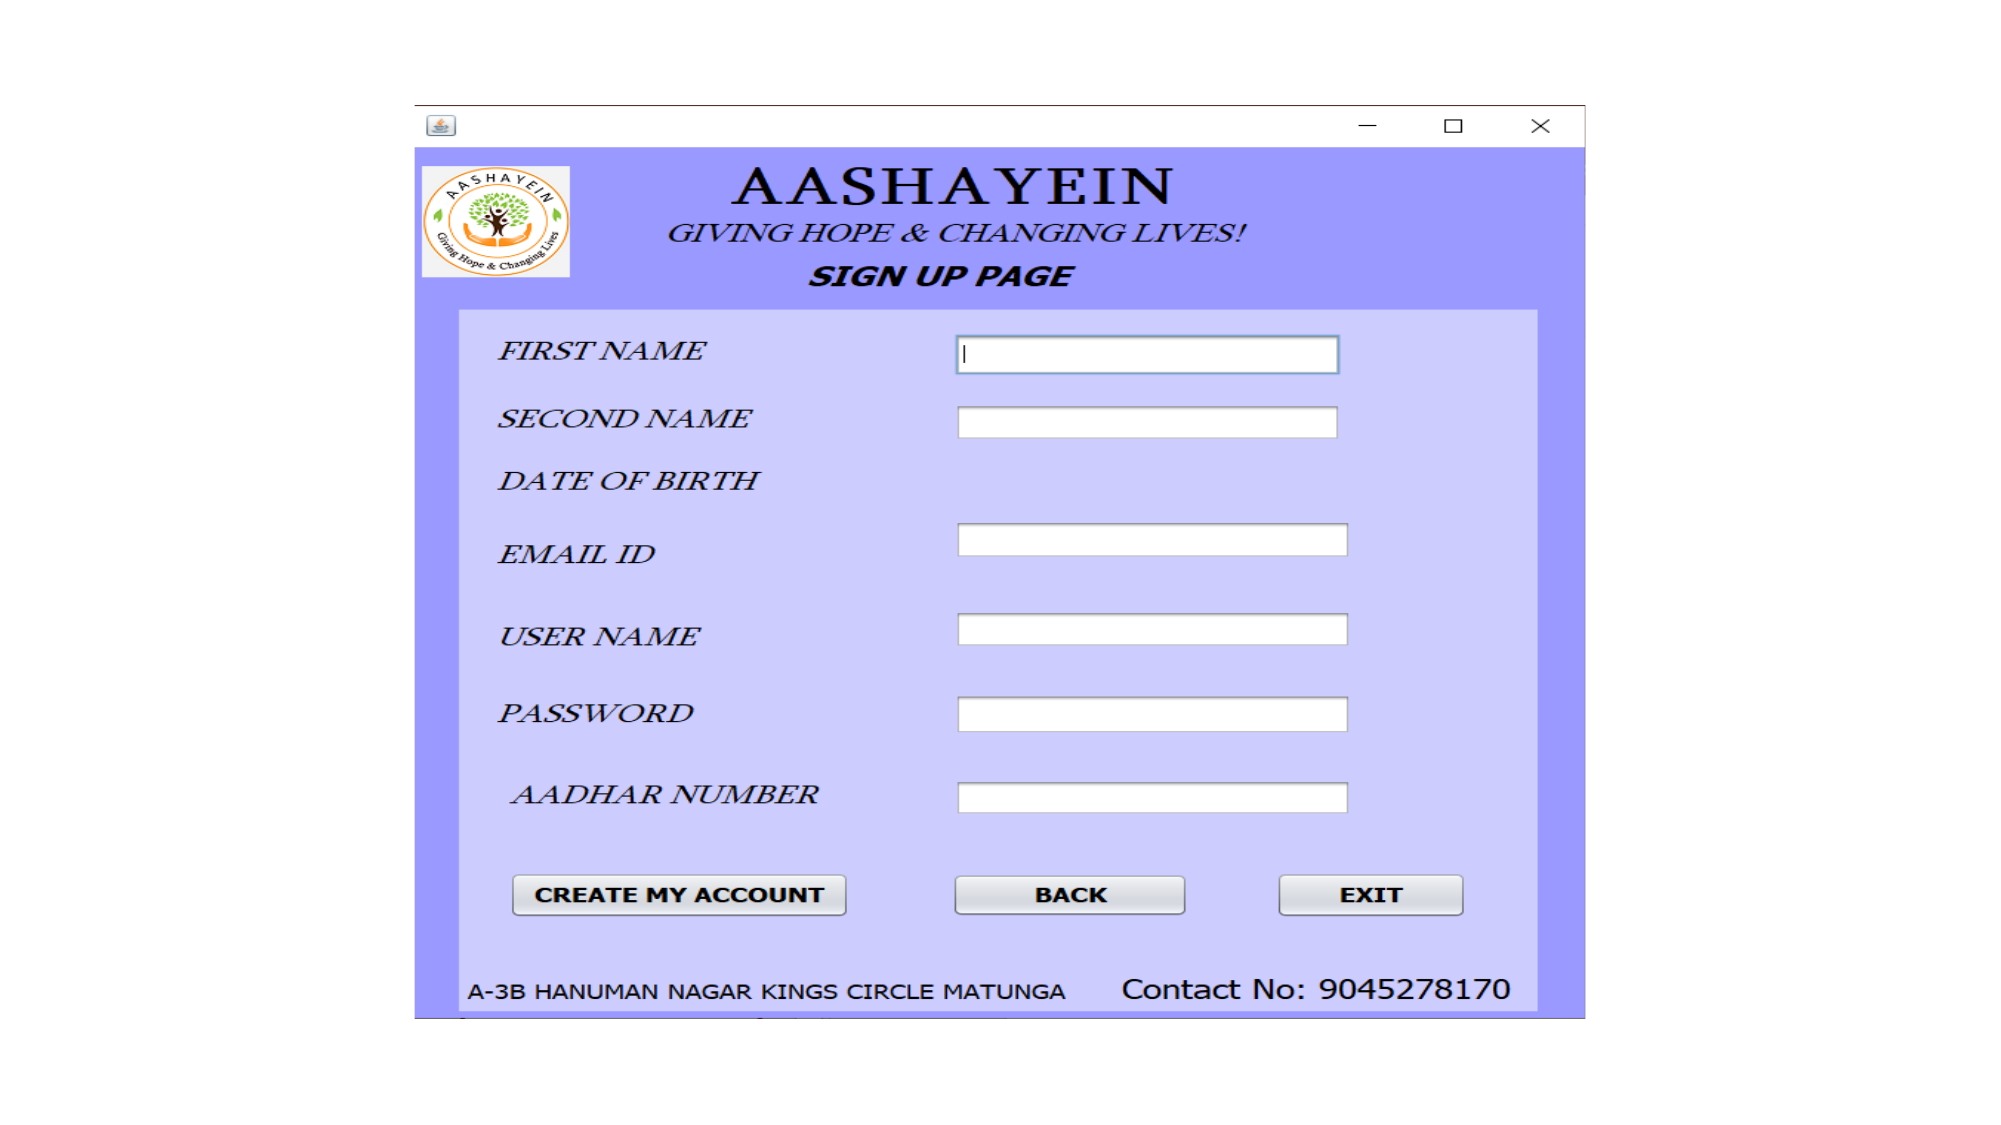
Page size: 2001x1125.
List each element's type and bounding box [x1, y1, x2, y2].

picture [414, 105, 1586, 1019]
